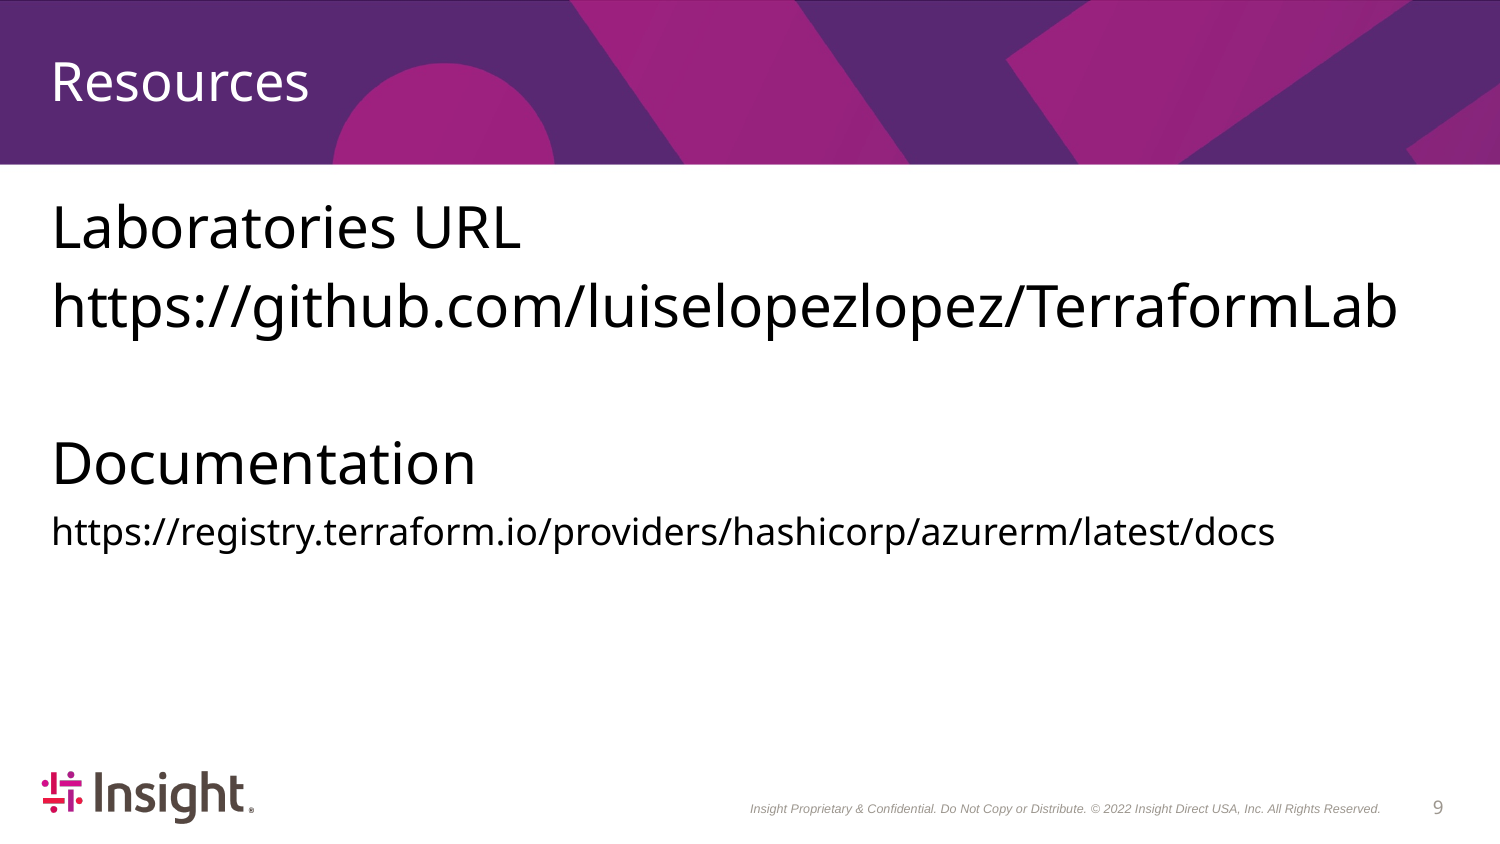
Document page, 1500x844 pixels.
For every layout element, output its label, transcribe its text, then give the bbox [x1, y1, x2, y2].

picture [0, 0, 1500, 264]
picture [21, 750, 274, 844]
title Resources [35, 27, 1466, 140]
list Laboratories URL https://github.com/luiselopezlopez/TerraformLab Documentation https://registry.terraform.io/providers/hashicorp/azurerm/latest/docs [35, 191, 1461, 733]
